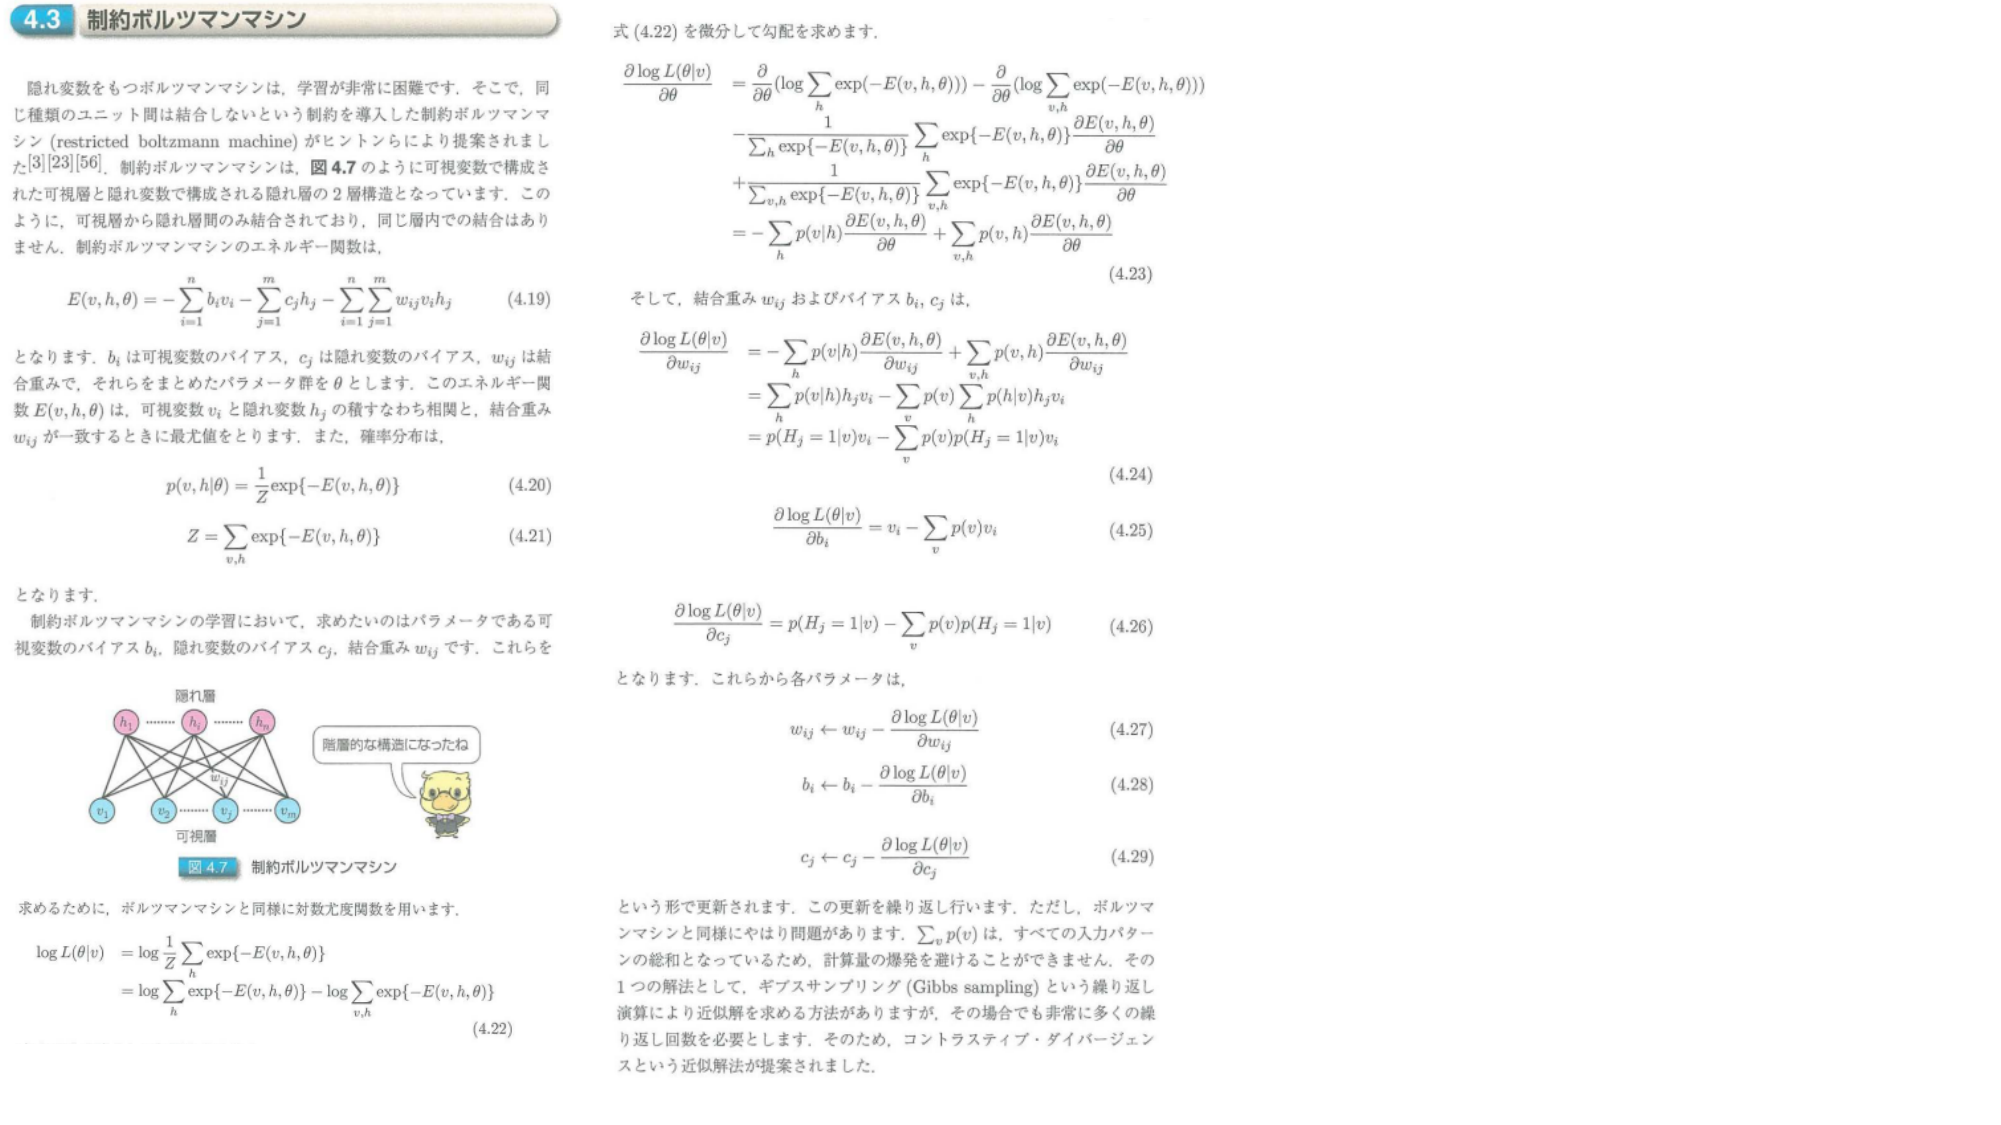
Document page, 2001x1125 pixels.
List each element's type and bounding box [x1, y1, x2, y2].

picture [0, 0, 1207, 1078]
